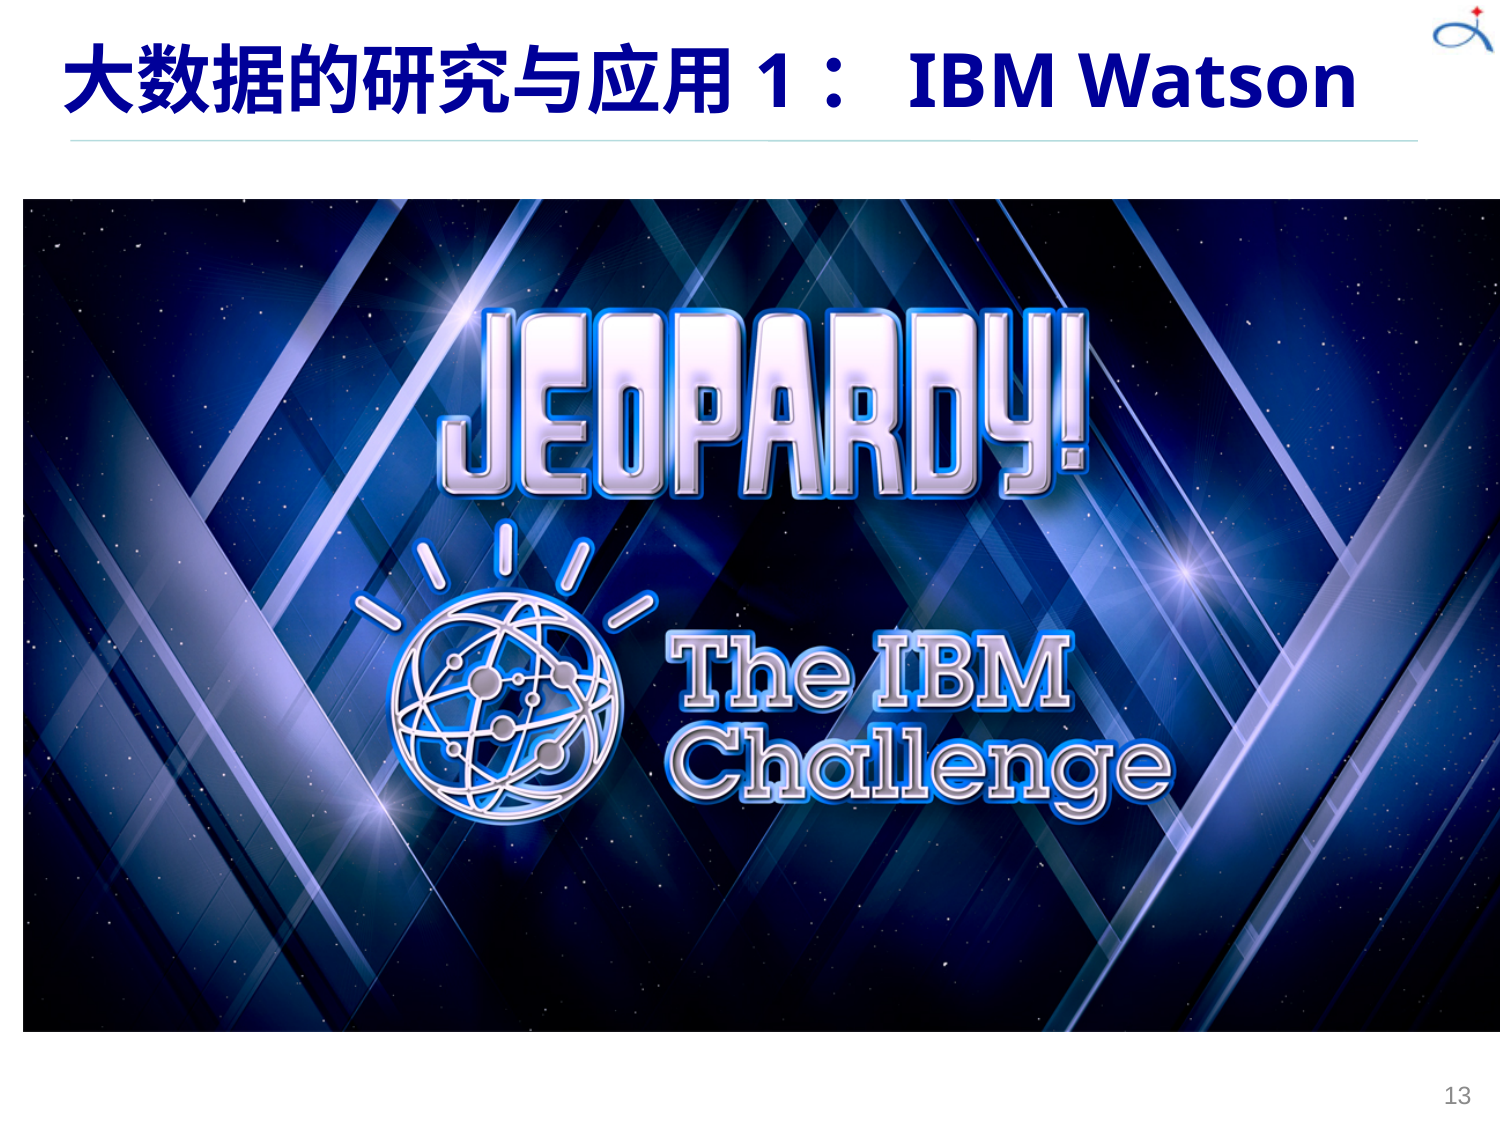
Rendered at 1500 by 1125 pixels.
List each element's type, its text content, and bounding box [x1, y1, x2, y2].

picture [23, 198, 1500, 1032]
slide_number 13 [1136, 1065, 1487, 1125]
title 大数据的研究与应用1：IBM Watson [46, 11, 1419, 143]
picture [1432, 5, 1495, 55]
